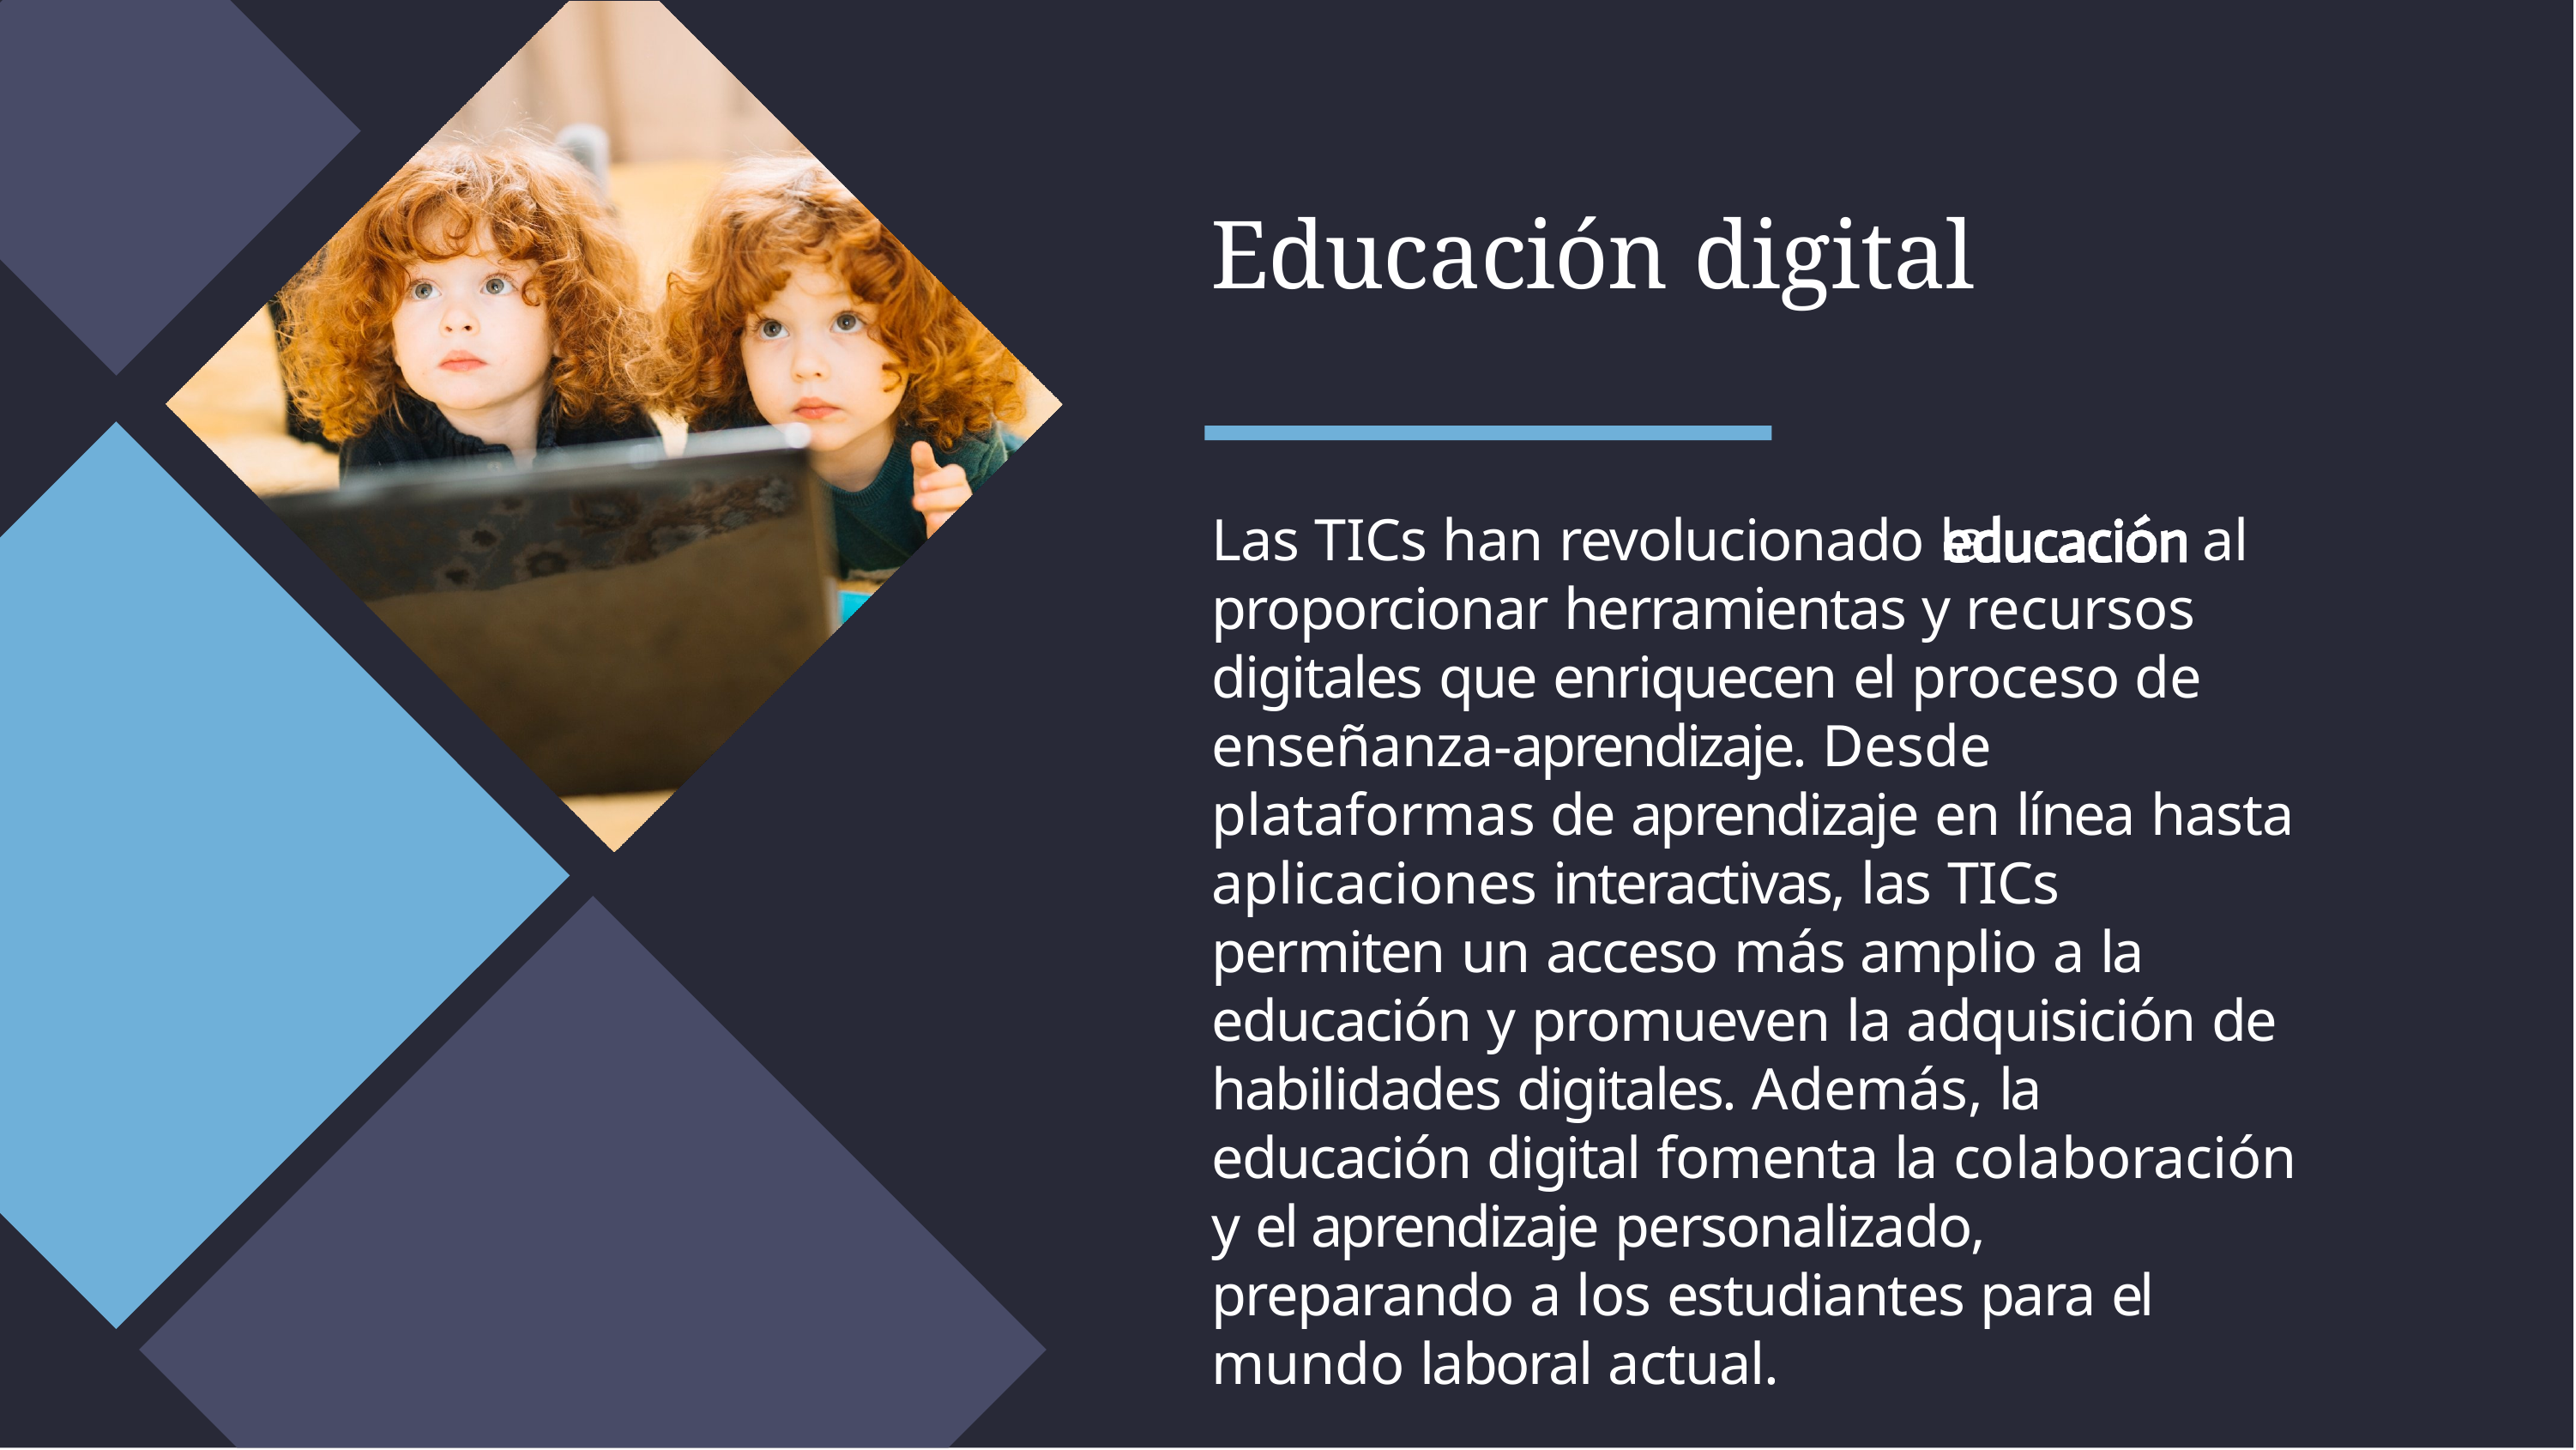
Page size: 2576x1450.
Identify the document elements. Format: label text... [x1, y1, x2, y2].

text_box Las TICs han revolucionado la al proporcionar herramientas y recursos digitales que enriquecen el proceso de enseñanza-aprendizaje. Desde plataformas de aprendizaje en línea hasta aplicaciones interactivas, las TICs permiten un acceso más amplio a la educación y promueven la adquisición de habilidades digitales. Además, la educación digital fomenta la colaboración y el aprendizaje personalizado, preparando a los estudiantes para el mundo laboral actual. [1210, 502, 2302, 1396]
title Educación digital [1066, 179, 2521, 438]
picture [1944, 514, 2187, 563]
text_box [1204, 426, 1772, 441]
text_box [0, 0, 1063, 1448]
